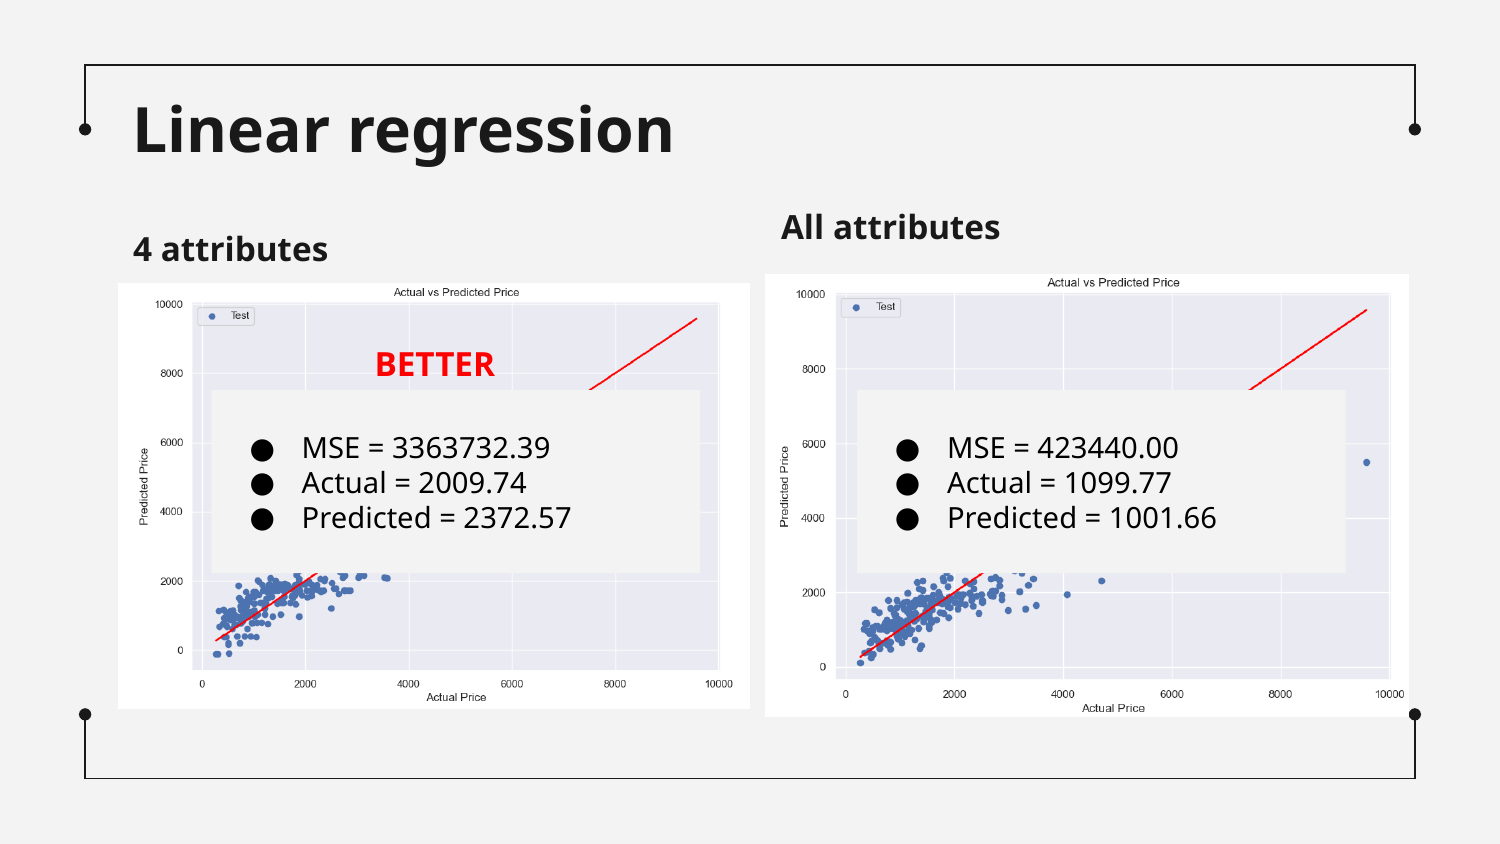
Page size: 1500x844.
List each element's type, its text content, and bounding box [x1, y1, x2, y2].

text_box All attributes [765, 170, 1216, 261]
picture [765, 274, 1410, 717]
text_box 4 attributes [118, 191, 568, 281]
picture [117, 283, 751, 709]
title Linear regression [117, 75, 1383, 170]
